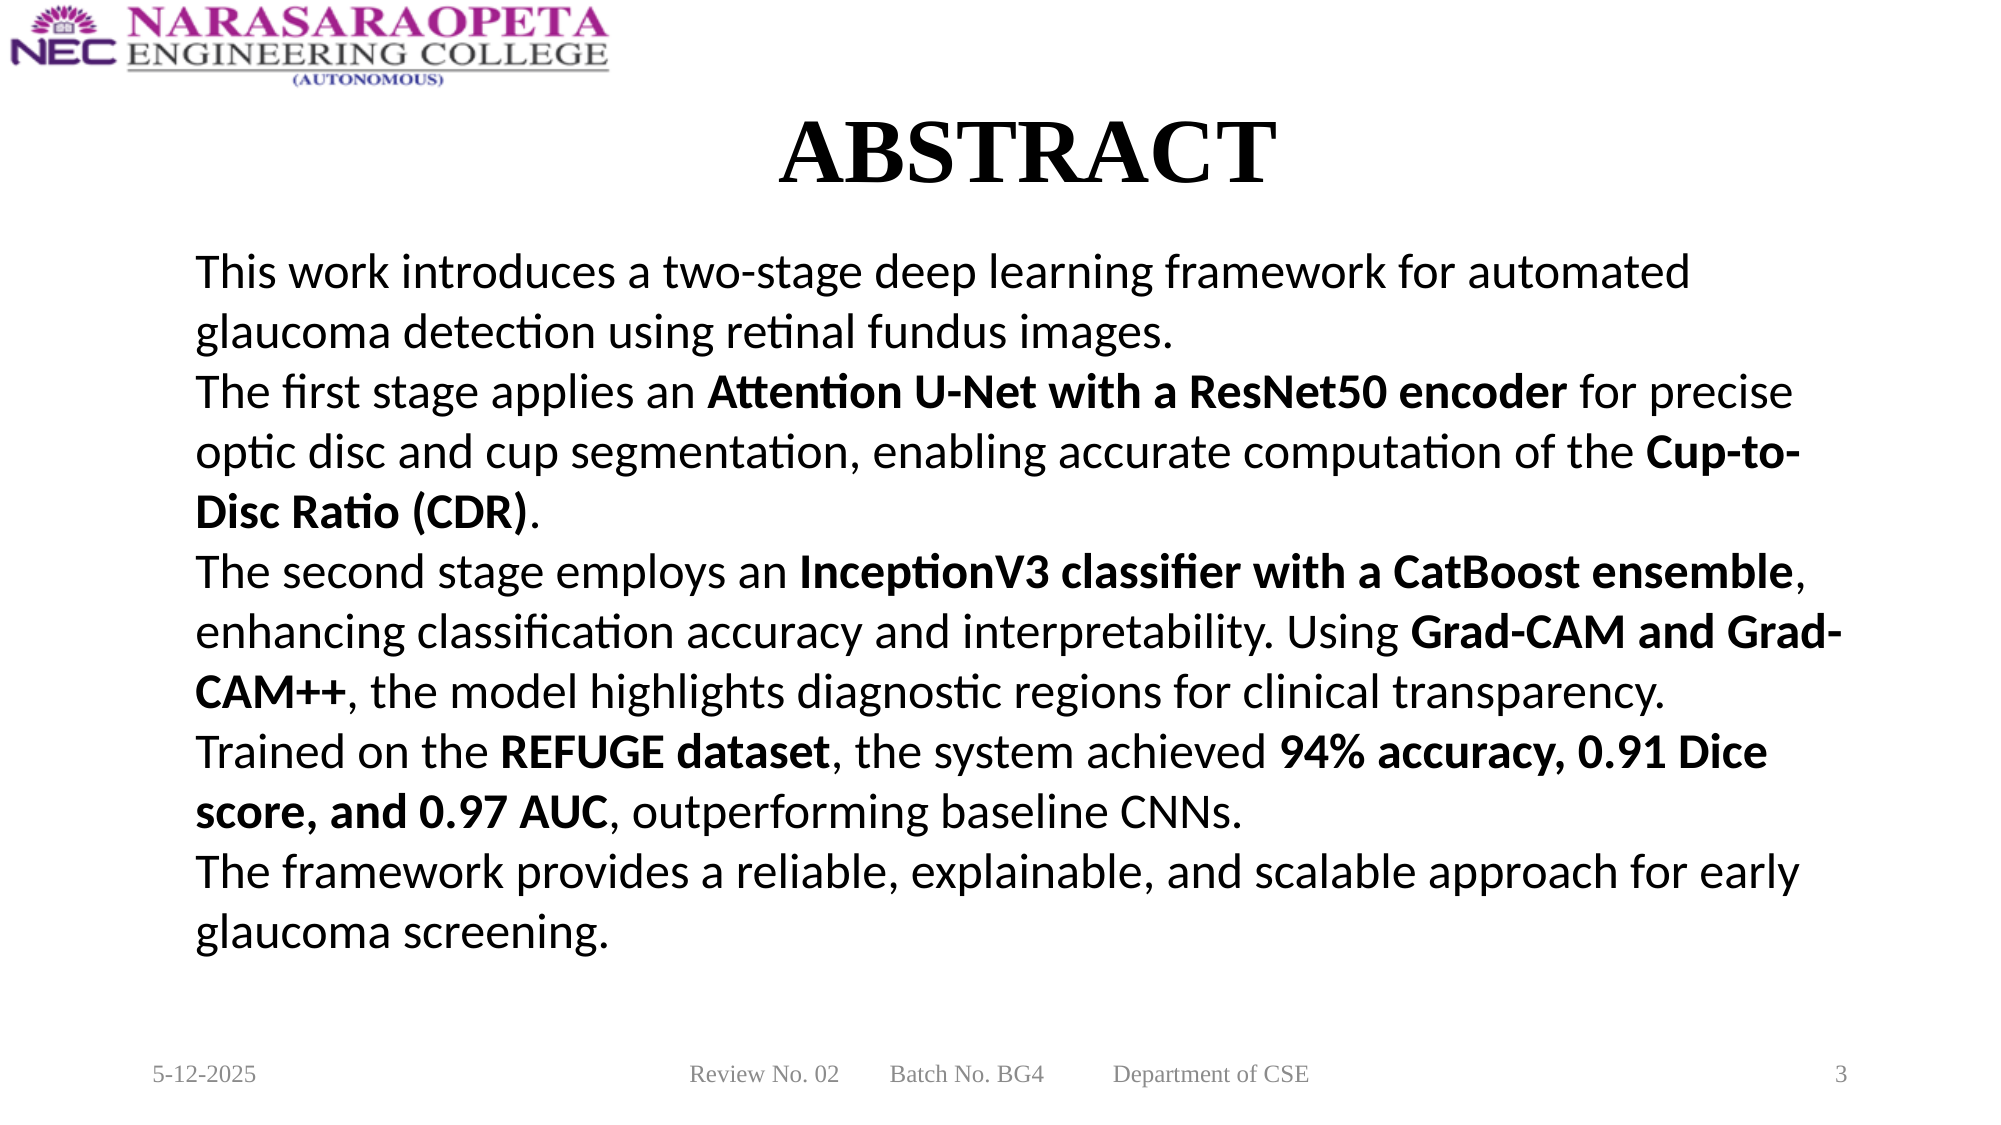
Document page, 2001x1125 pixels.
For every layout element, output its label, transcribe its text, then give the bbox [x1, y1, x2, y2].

footer Review No. 02 Batch No. BG4 Department of CSE [662, 1042, 1338, 1103]
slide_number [137, 1042, 588, 1103]
text_box This work introduces a two-stage deep learning framework for automated glaucoma detection using retinal fundus images. The first stage applies an Attention U-Net with a ResNet50 encoder for precise optic disc and cup segmentation, enabling accurate computation of the Cup-to-Disc Ratio (CDR). The second stage employs an InceptionV3 classifier with a CatBoost ensemble, enhancing classification accuracy and interpretability. Using Grad-CAM and Grad-CAM++, the model highlights diagnostic regions for clinical transparency. Trained on the REFUGE dataset, the system achieved 94% accuracy, 0.91 Dice score, and 0.97 AUC, outperforming baseline CNNs. The framework provides a reliable, explainable, and scalable approach for early glaucoma screening. [180, 231, 1876, 966]
title ABSTRACT [193, 59, 1863, 231]
slide_number 3 [1412, 1042, 1863, 1103]
picture [0, 0, 1280, 719]
